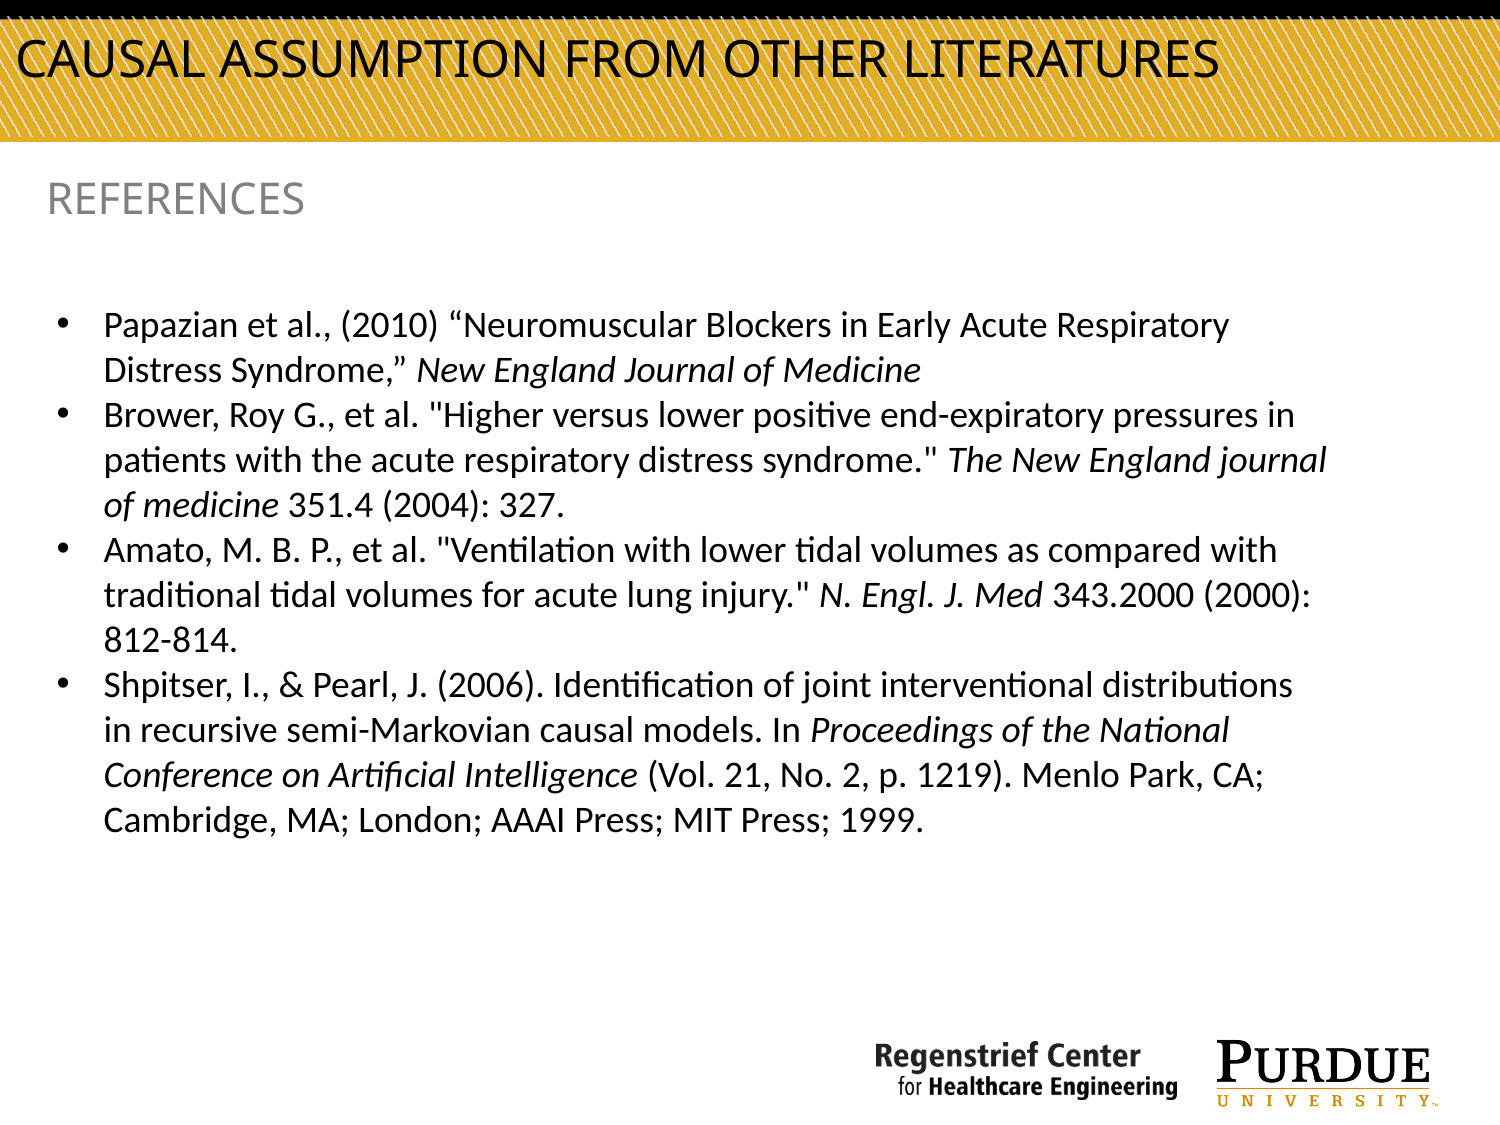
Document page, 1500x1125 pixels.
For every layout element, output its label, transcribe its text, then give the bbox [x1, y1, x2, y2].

list References [31, 168, 1369, 248]
picture [876, 1041, 1177, 1100]
text_box Papazian et al., (2010) “Neuromuscular Blockers in Early Acute Respiratory Distress Syndrome,” New England Journal of Medicine Brower, Roy G., et al. "Higher versus lower positive end-expiratory pressures in patients with the acute respiratory distress syndrome." The New England journal of medicine 351.4 (2004): 327. Amato, M. B. P., et al. "Ventilation with lower tidal volumes as compared with traditional tidal volumes for acute lung injury." N. Engl. J. Med 343.2000 (2000): 812-814. Shpitser, I., & Pearl, J. (2006). Identification of joint interventional distributions in recursive semi-Markovian causal models. In Proceedings of the National Conference on Artificial Intelligence (Vol. 21, No. 2, p. 1219). Menlo Park, CA; Cambridge, MA; London; AAAI Press; MIT Press; 1999. [41, 292, 1344, 893]
list Causal assumption from other literatures [0, 25, 1344, 138]
